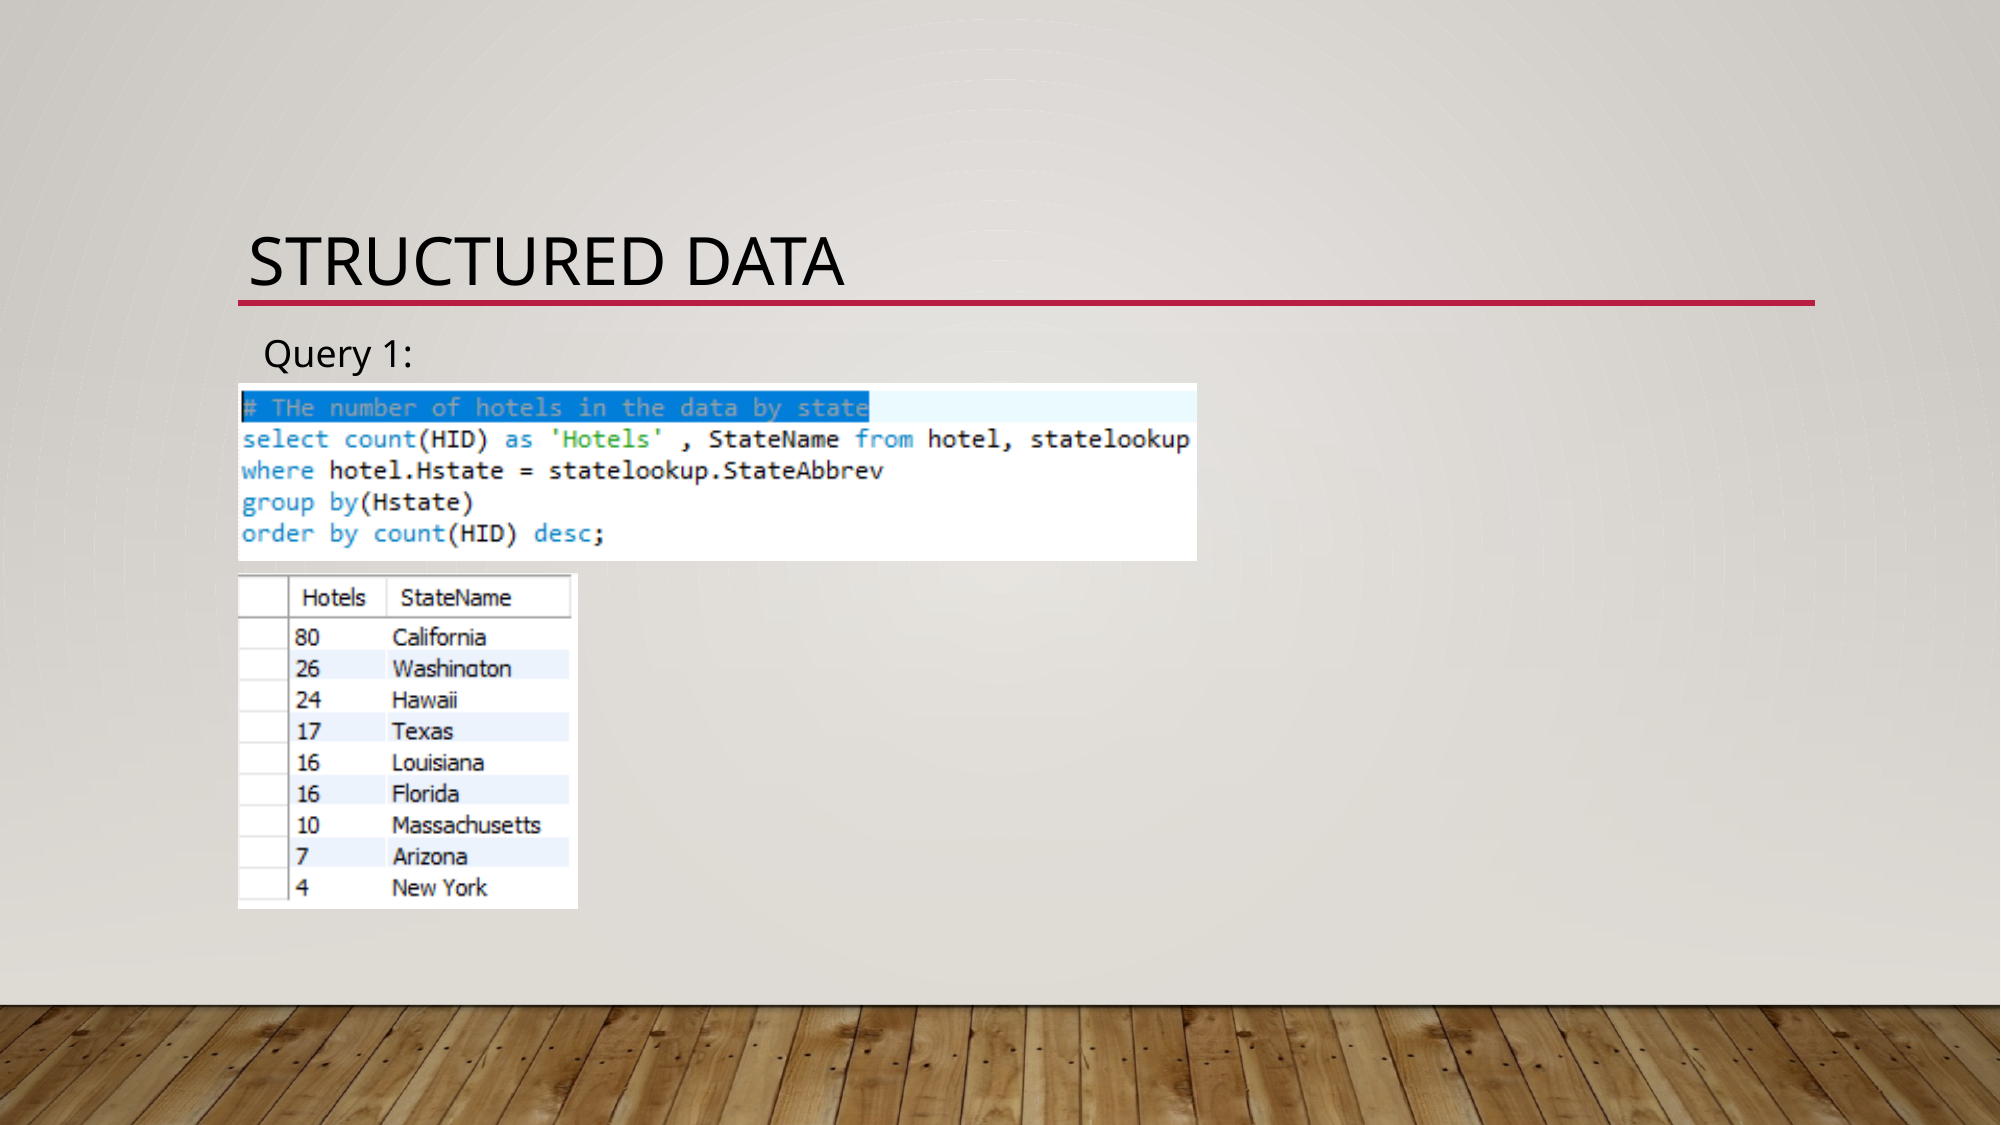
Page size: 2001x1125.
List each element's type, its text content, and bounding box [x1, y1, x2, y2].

picture [0, 1005, 2000, 1125]
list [237, 383, 1197, 562]
text_box Query 1: [248, 323, 428, 383]
picture [237, 572, 578, 909]
title Structured DATA [233, 148, 1809, 321]
